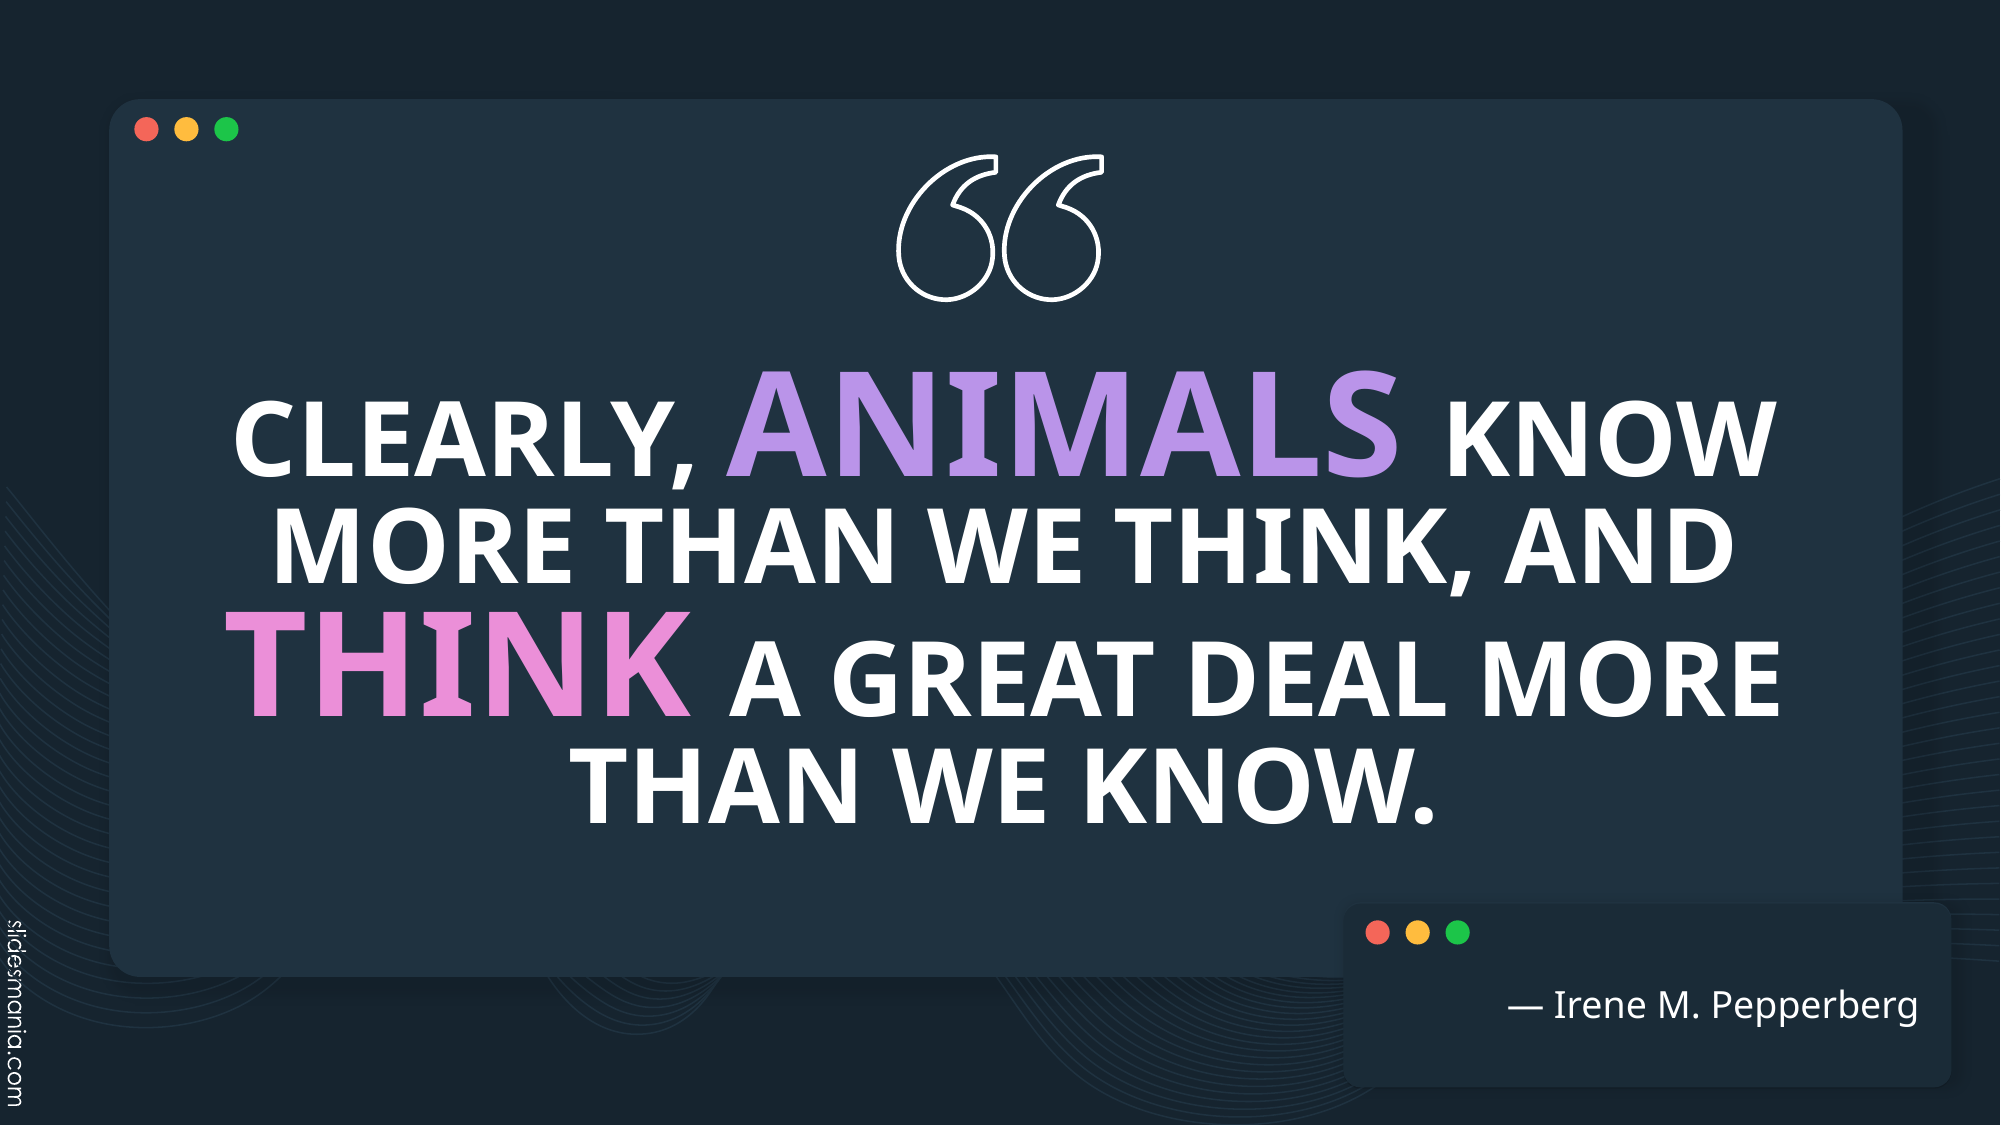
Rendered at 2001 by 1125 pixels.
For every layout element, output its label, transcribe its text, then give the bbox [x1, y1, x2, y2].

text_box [898, 156, 1102, 300]
title CLEARLY, ANIMALS KNOW MORE THAN WE THINK, AND THINK A GREAT DEAL MORE THAN WE KNOW. [134, 344, 1875, 864]
subtitle ― Irene M. Pepperberg [1323, 944, 1940, 1063]
